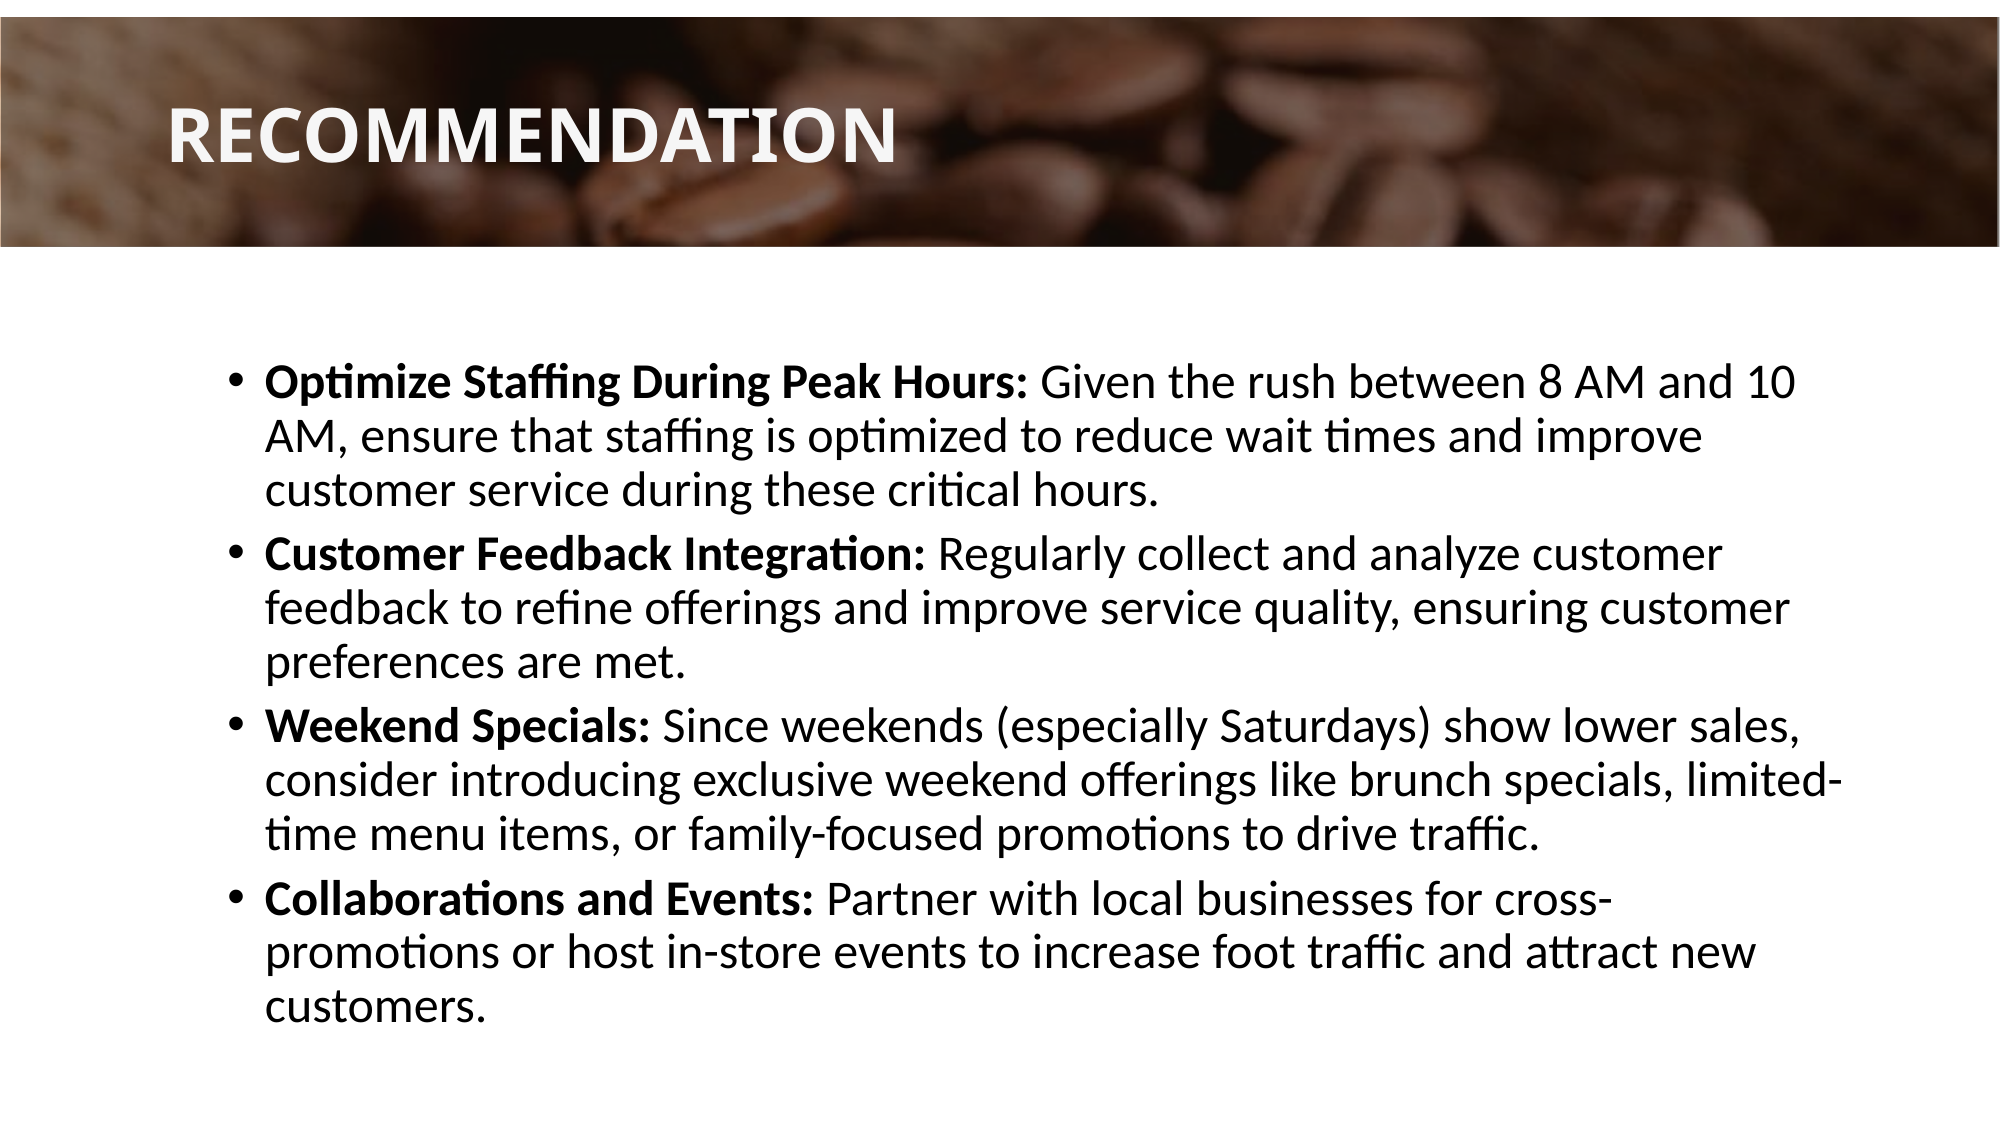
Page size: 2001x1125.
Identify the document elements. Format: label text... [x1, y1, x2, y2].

list Optimize Staffing During Peak Hours: Given the rush between 8 AM and 10 AM, ensure that staffing is optimized to reduce wait times and improve customer service during these critical hours. Customer Feedback Integration: Regularly collect and analyze customer feedback to refine offerings and improve service quality, ensuring customer preferences are met. Weekend Specials: Since weekends (especially Saturdays) show lower sales, consider introducing exclusive weekend offerings like brunch specials, limited-time menu items, or family-focused promotions to drive traffic. Collaborations and Events: Partner with local businesses for cross-promotions or host in-store events to increase foot traffic and attract new customers. [137, 277, 1863, 1087]
picture [0, 17, 2000, 247]
